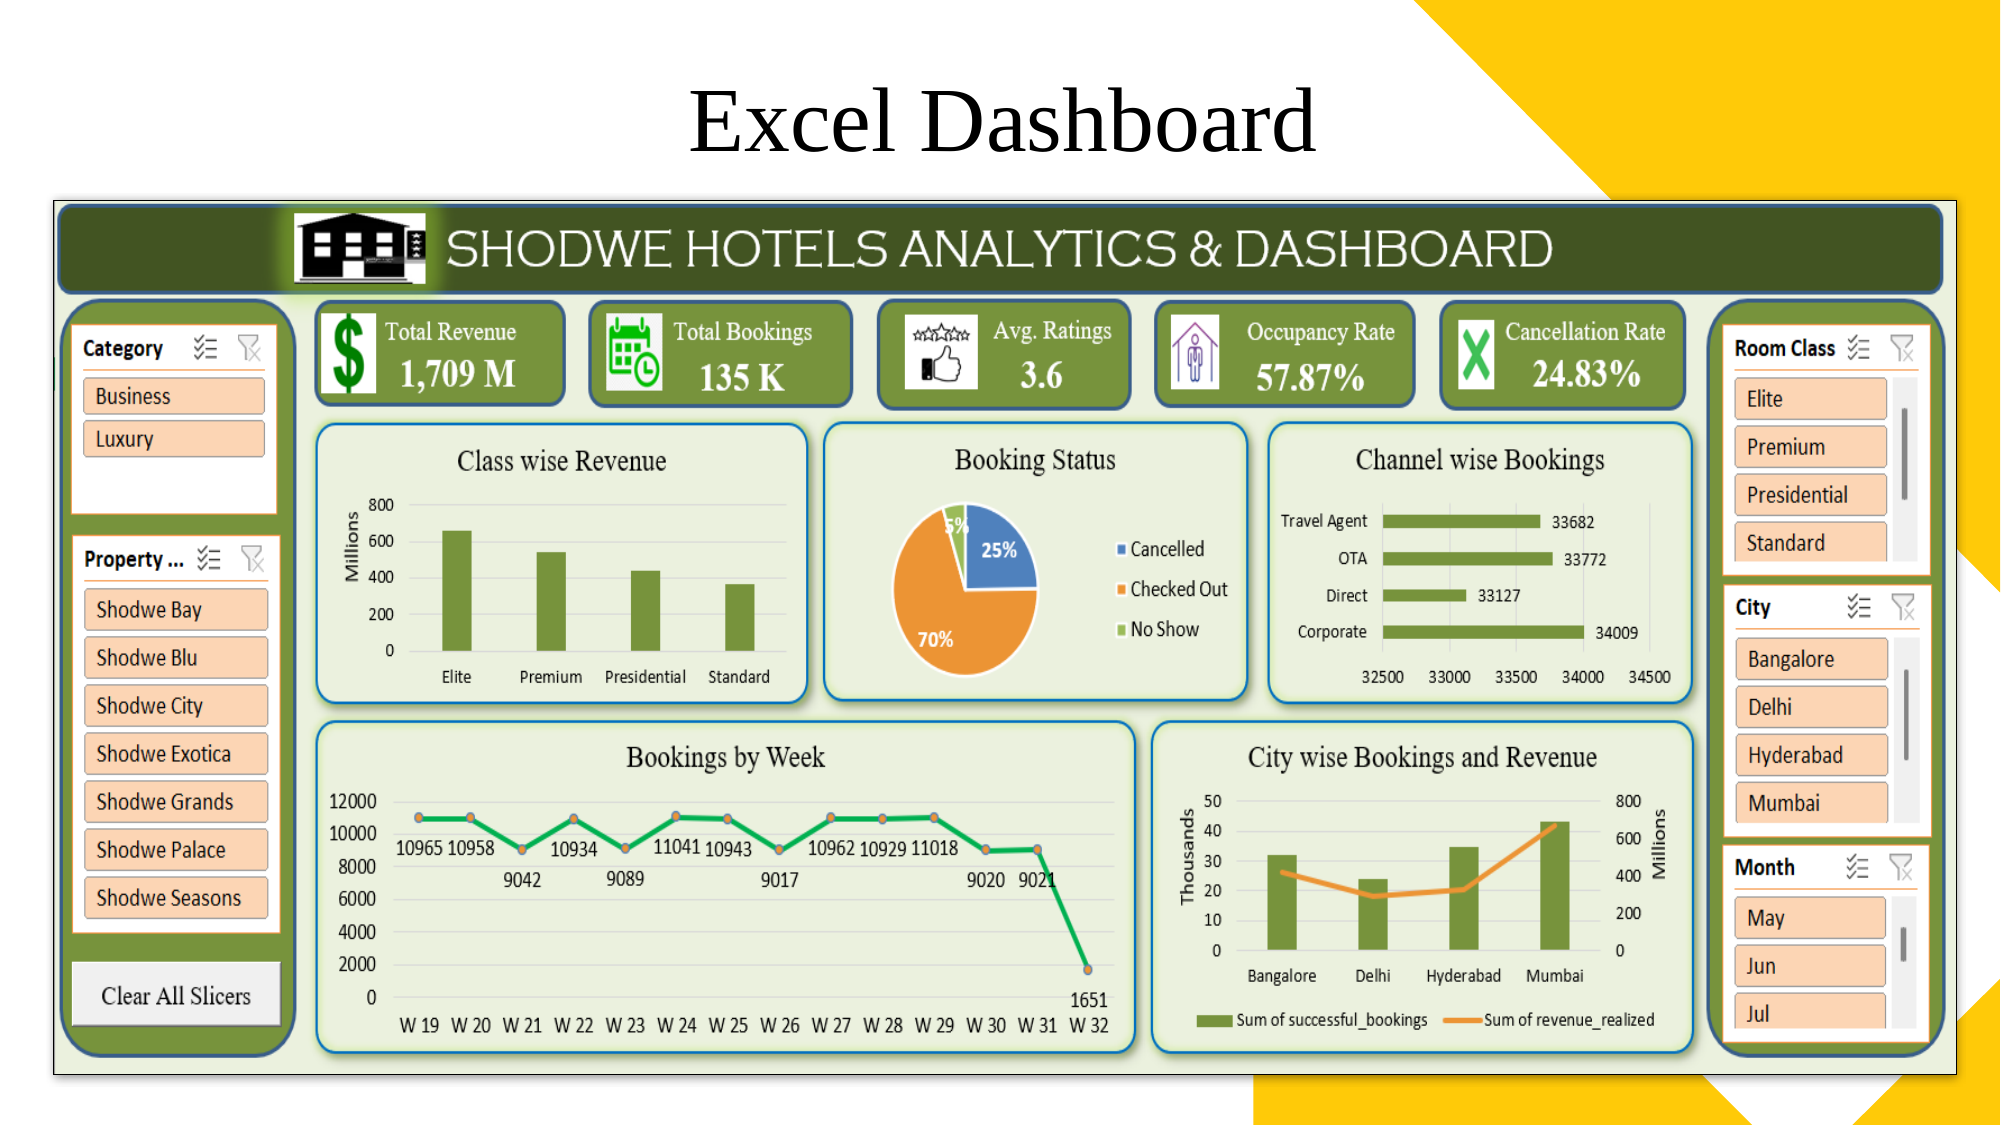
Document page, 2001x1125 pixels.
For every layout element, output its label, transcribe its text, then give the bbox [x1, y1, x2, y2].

title Excel Dashboard [107, 49, 1899, 170]
picture [53, 200, 1956, 1074]
